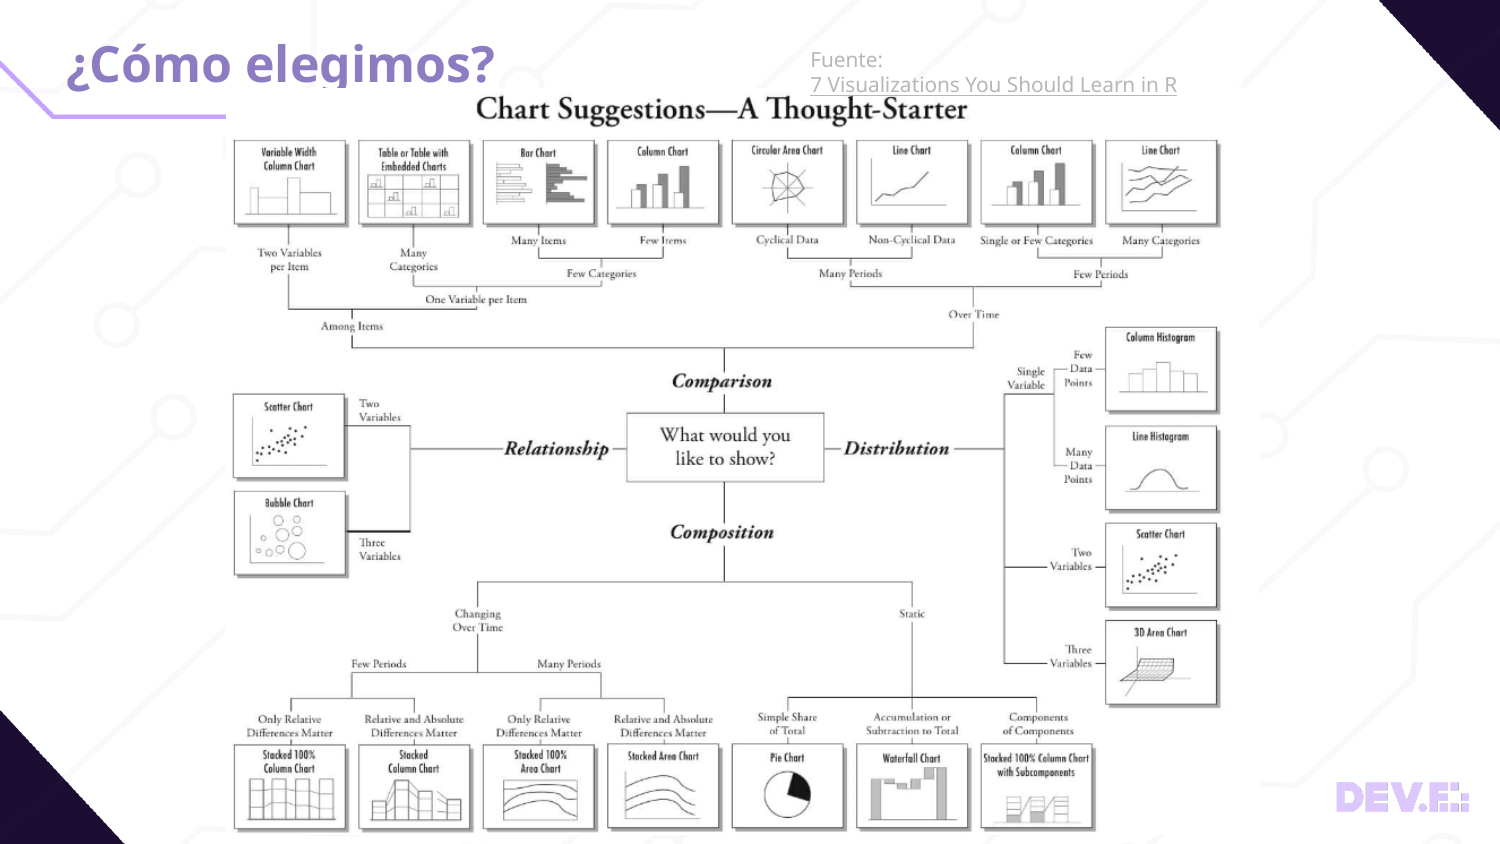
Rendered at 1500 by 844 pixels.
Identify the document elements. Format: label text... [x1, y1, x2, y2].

picture [0, 0, 1500, 844]
title ¿Cómo elegimos? [51, 17, 1449, 112]
text_box Fuente: 7 Visualizations You Should Learn in R [795, 32, 1259, 88]
